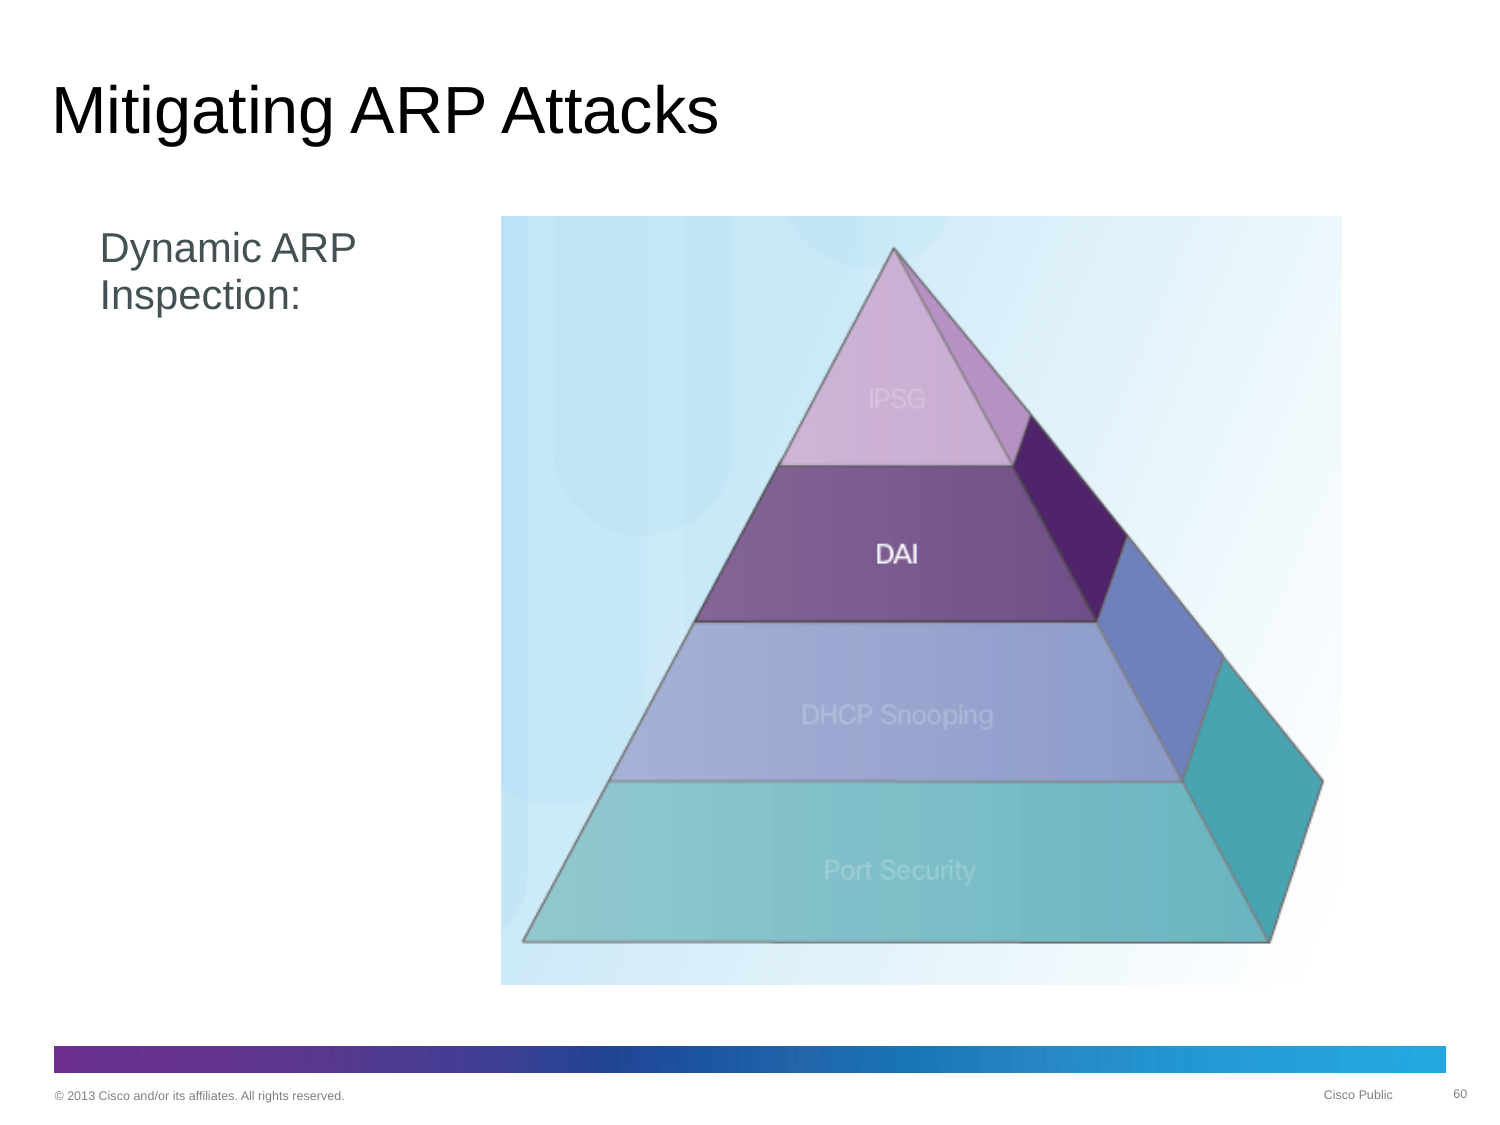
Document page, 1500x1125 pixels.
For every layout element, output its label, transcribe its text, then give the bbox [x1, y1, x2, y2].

picture [501, 216, 1342, 986]
picture [54, 1046, 1446, 1073]
text_box Dynamic ARP Inspection: [84, 216, 500, 361]
title Mitigating ARP Attacks [37, 17, 1447, 155]
